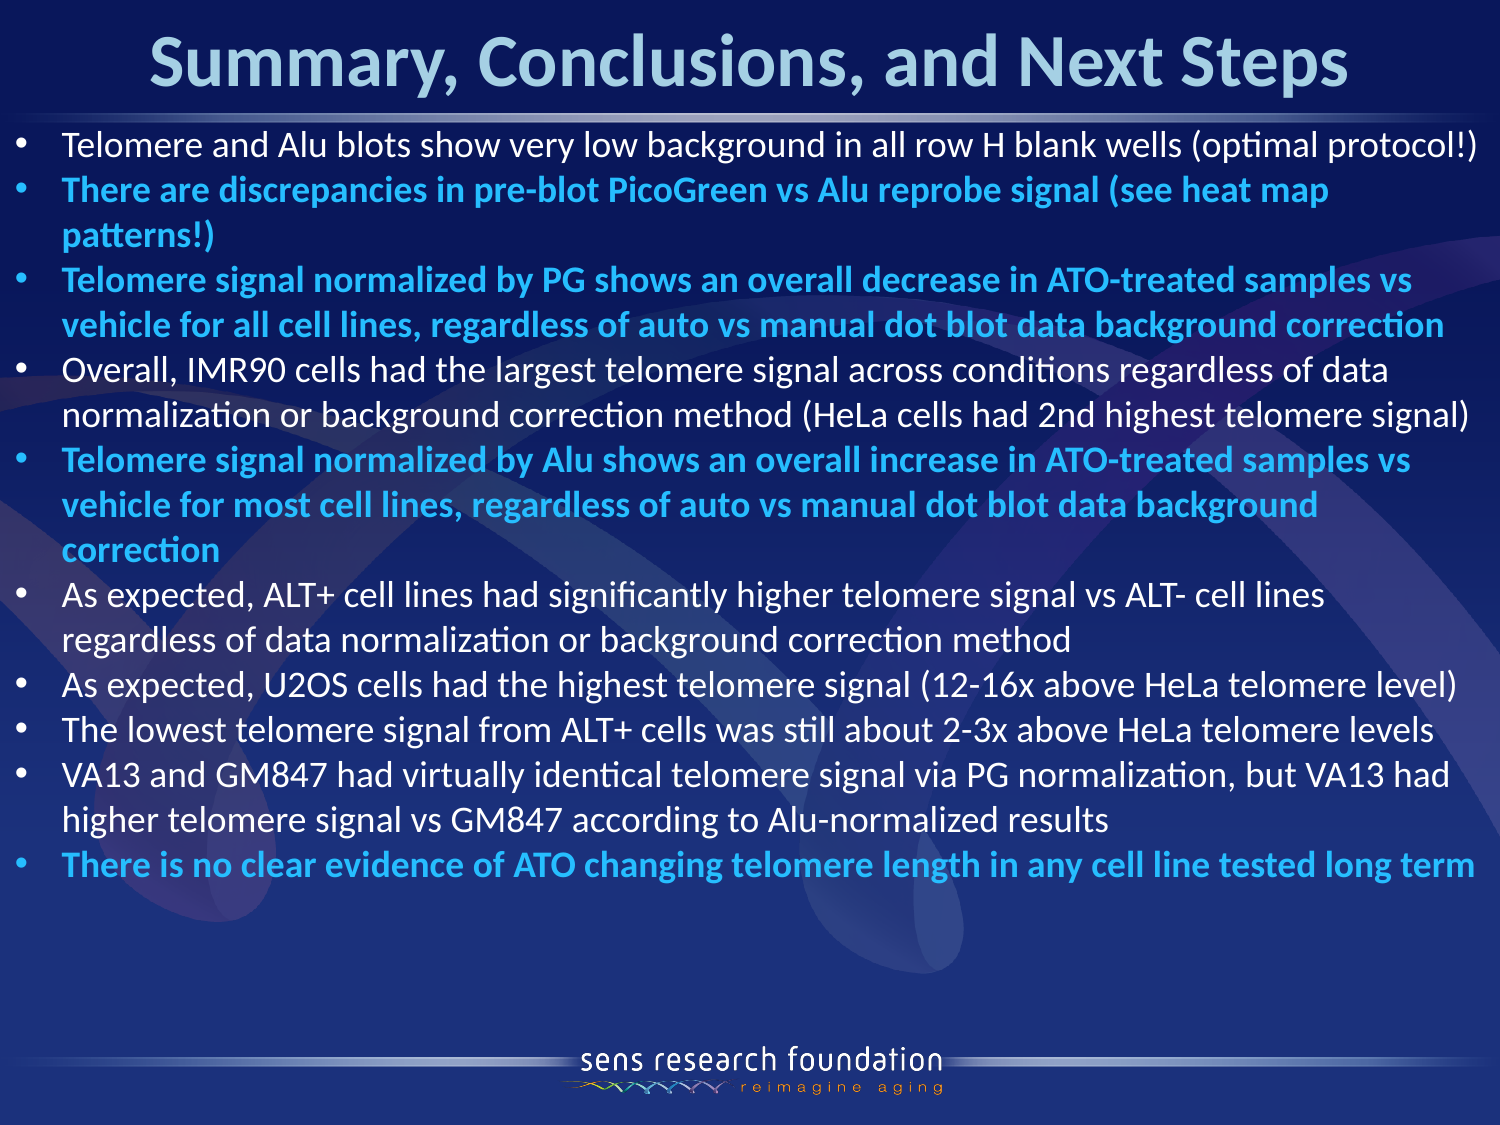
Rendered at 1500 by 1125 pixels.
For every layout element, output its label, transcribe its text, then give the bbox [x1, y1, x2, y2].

title Summary, Conclusions, and Next Steps [0, 0, 1500, 111]
text_box Telomere and Alu blots show very low background in all row H blank wells (optimal protocol!) There are discrepancies in pre-blot PicoGreen vs Alu reprobe signal (see heat map patterns!) Telomere signal normalized by PG shows an overall decrease in ATO-treated samples vs vehicle for all cell lines, regardless of auto vs manual dot blot data background correction Overall, IMR90 cells had the largest telomere signal across conditions regardless of data normalization or background correction method (HeLa cells had 2nd highest telomere signal) Telomere signal normalized by Alu shows an overall increase in ATO-treated samples vs vehicle for most cell lines, regardless of auto vs manual dot blot data background correction As expected, ALT+ cell lines had significantly higher telomere signal vs ALT- cell lines regardless of data normalization or background correction method As expected, U2OS cells had the highest telomere signal (12-16x above HeLa telomere level) The lowest telomere signal from ALT+ cells was still about 2-3x above HeLa telomere levels VA13 and GM847 had virtually identical telomere signal via PG normalization, but VA13 had higher telomere signal vs GM847 according to Alu-normalized results There is no clear evidence of ATO changing telomere length in any cell line tested long term [0, 131, 1500, 893]
picture [0, 893, 1500, 1123]
picture [0, 112, 1500, 123]
